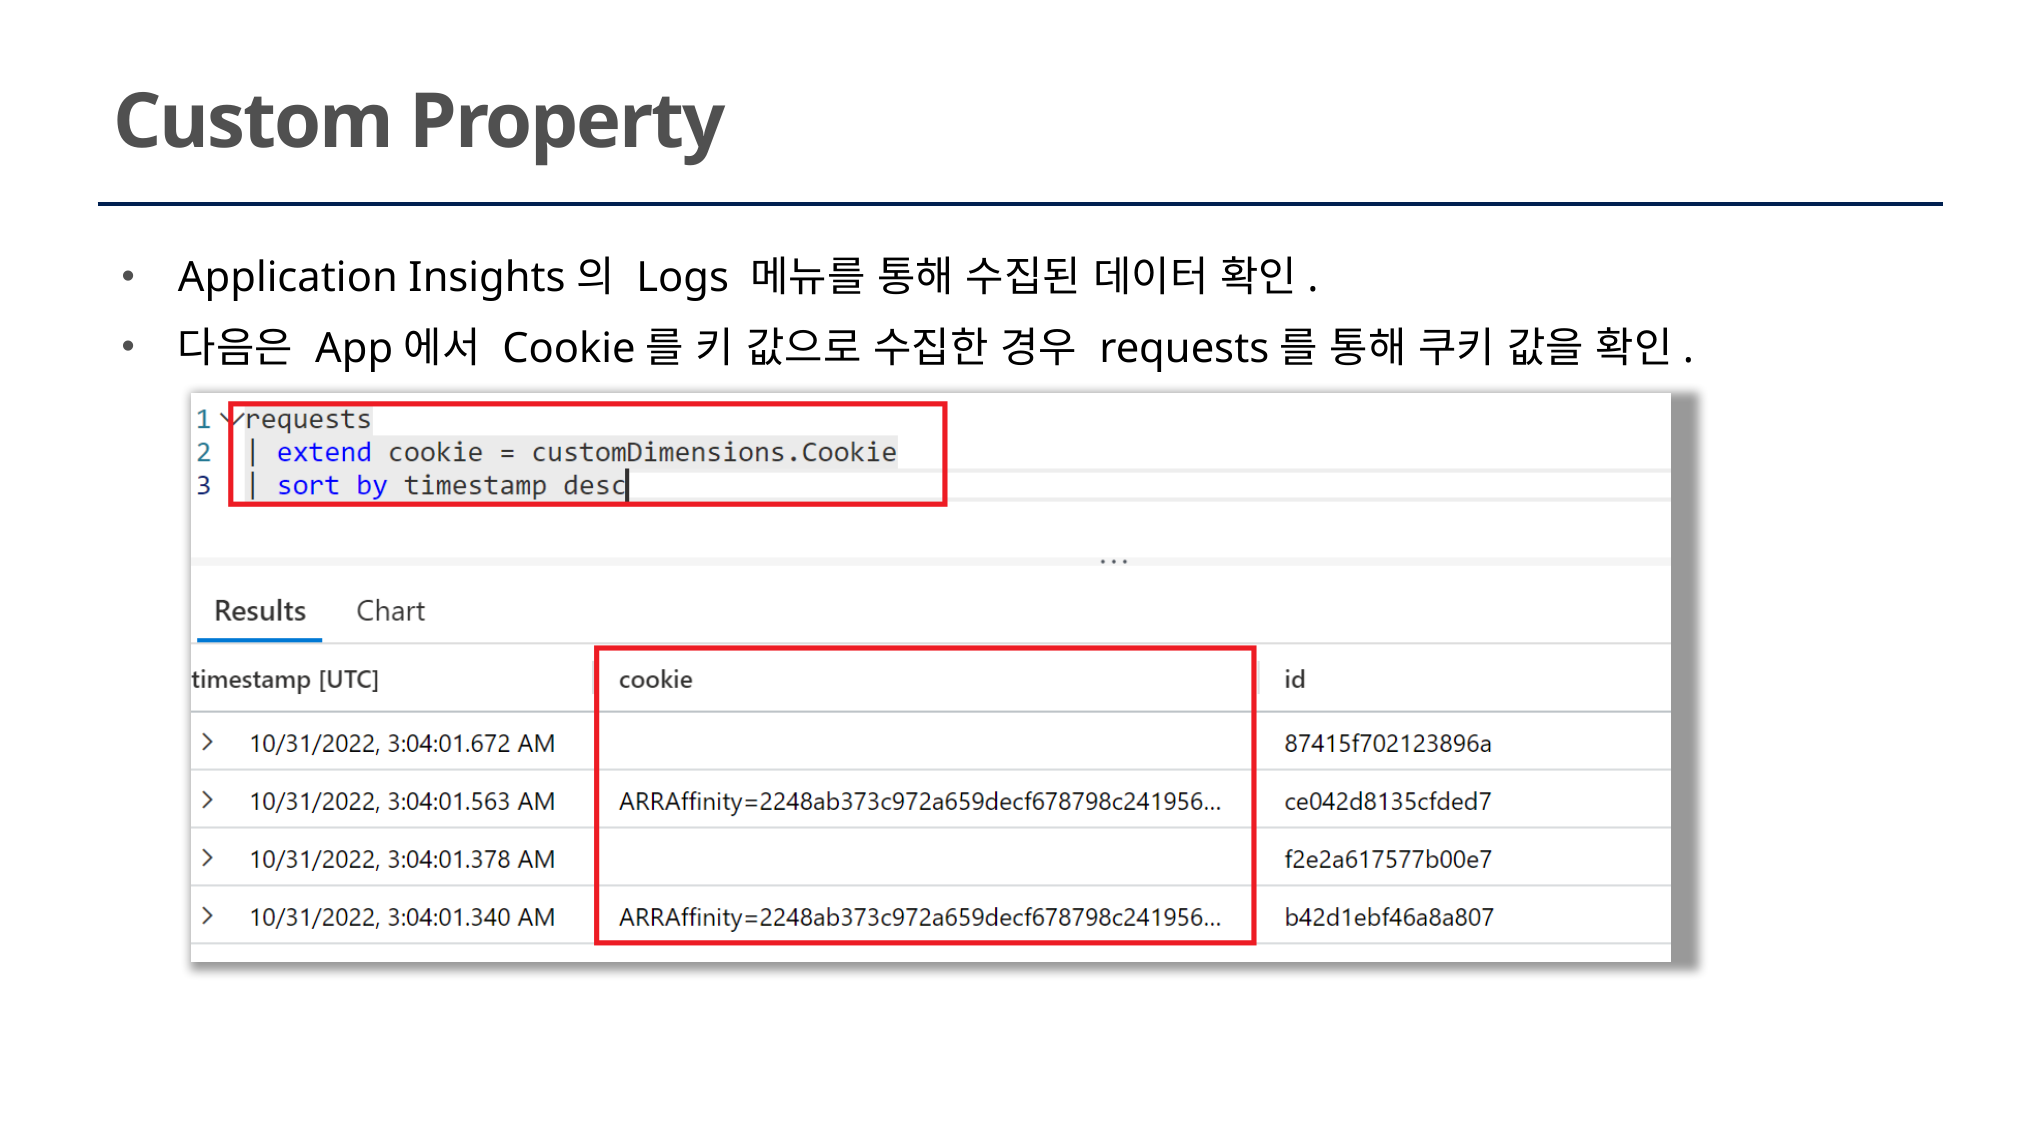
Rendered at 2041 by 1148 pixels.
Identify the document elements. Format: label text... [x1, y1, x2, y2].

list Application Insights의 Logs 메뉴를 통해 수집된 데이터 확인. 다음은 App에서 Cookie를 키 값으로 수집한 경우 requests를 통해 쿠키 값을 확인. [97, 240, 1943, 921]
title Custom Property [98, 76, 1943, 170]
picture [190, 393, 1671, 962]
